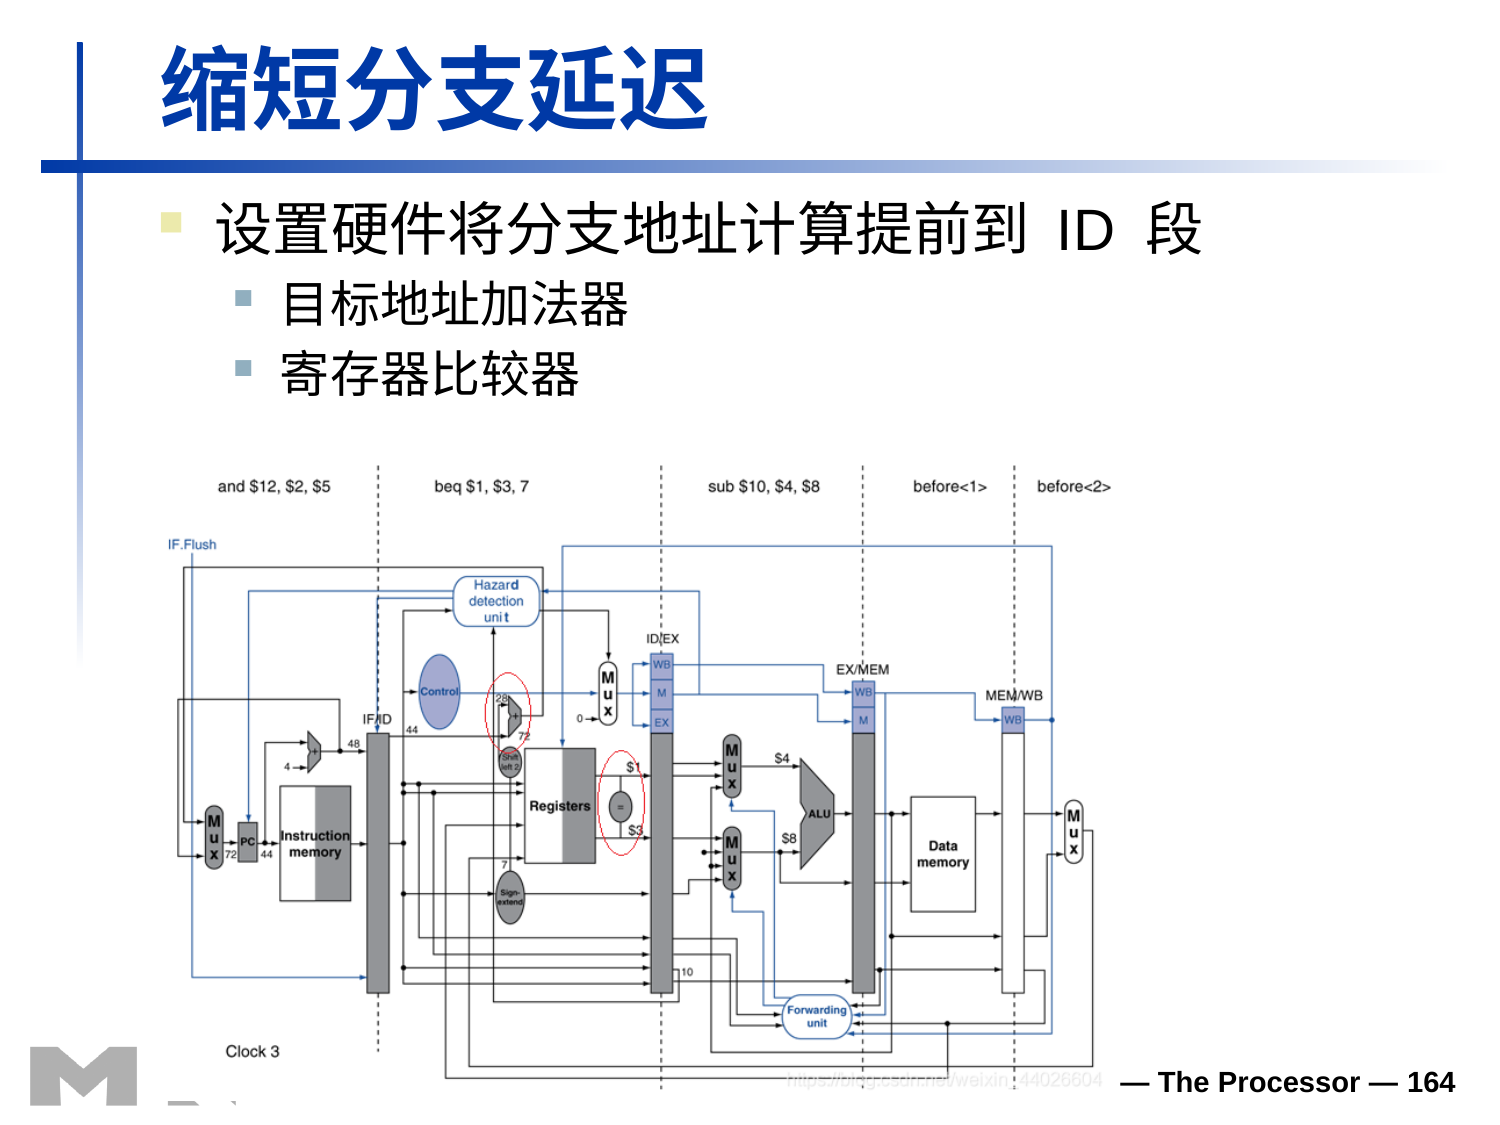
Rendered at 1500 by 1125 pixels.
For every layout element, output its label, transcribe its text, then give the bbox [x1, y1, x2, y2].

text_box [722, 161, 726, 173]
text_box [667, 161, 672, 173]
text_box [277, 1046, 1471, 1106]
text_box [700, 161, 706, 173]
text_box Di [815, 161, 819, 173]
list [142, 184, 1500, 1024]
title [144, 0, 1500, 150]
picture [29, 417, 1114, 1106]
text_box IF [612, 161, 617, 173]
text_box [436, 161, 440, 173]
text_box Di [793, 161, 797, 173]
